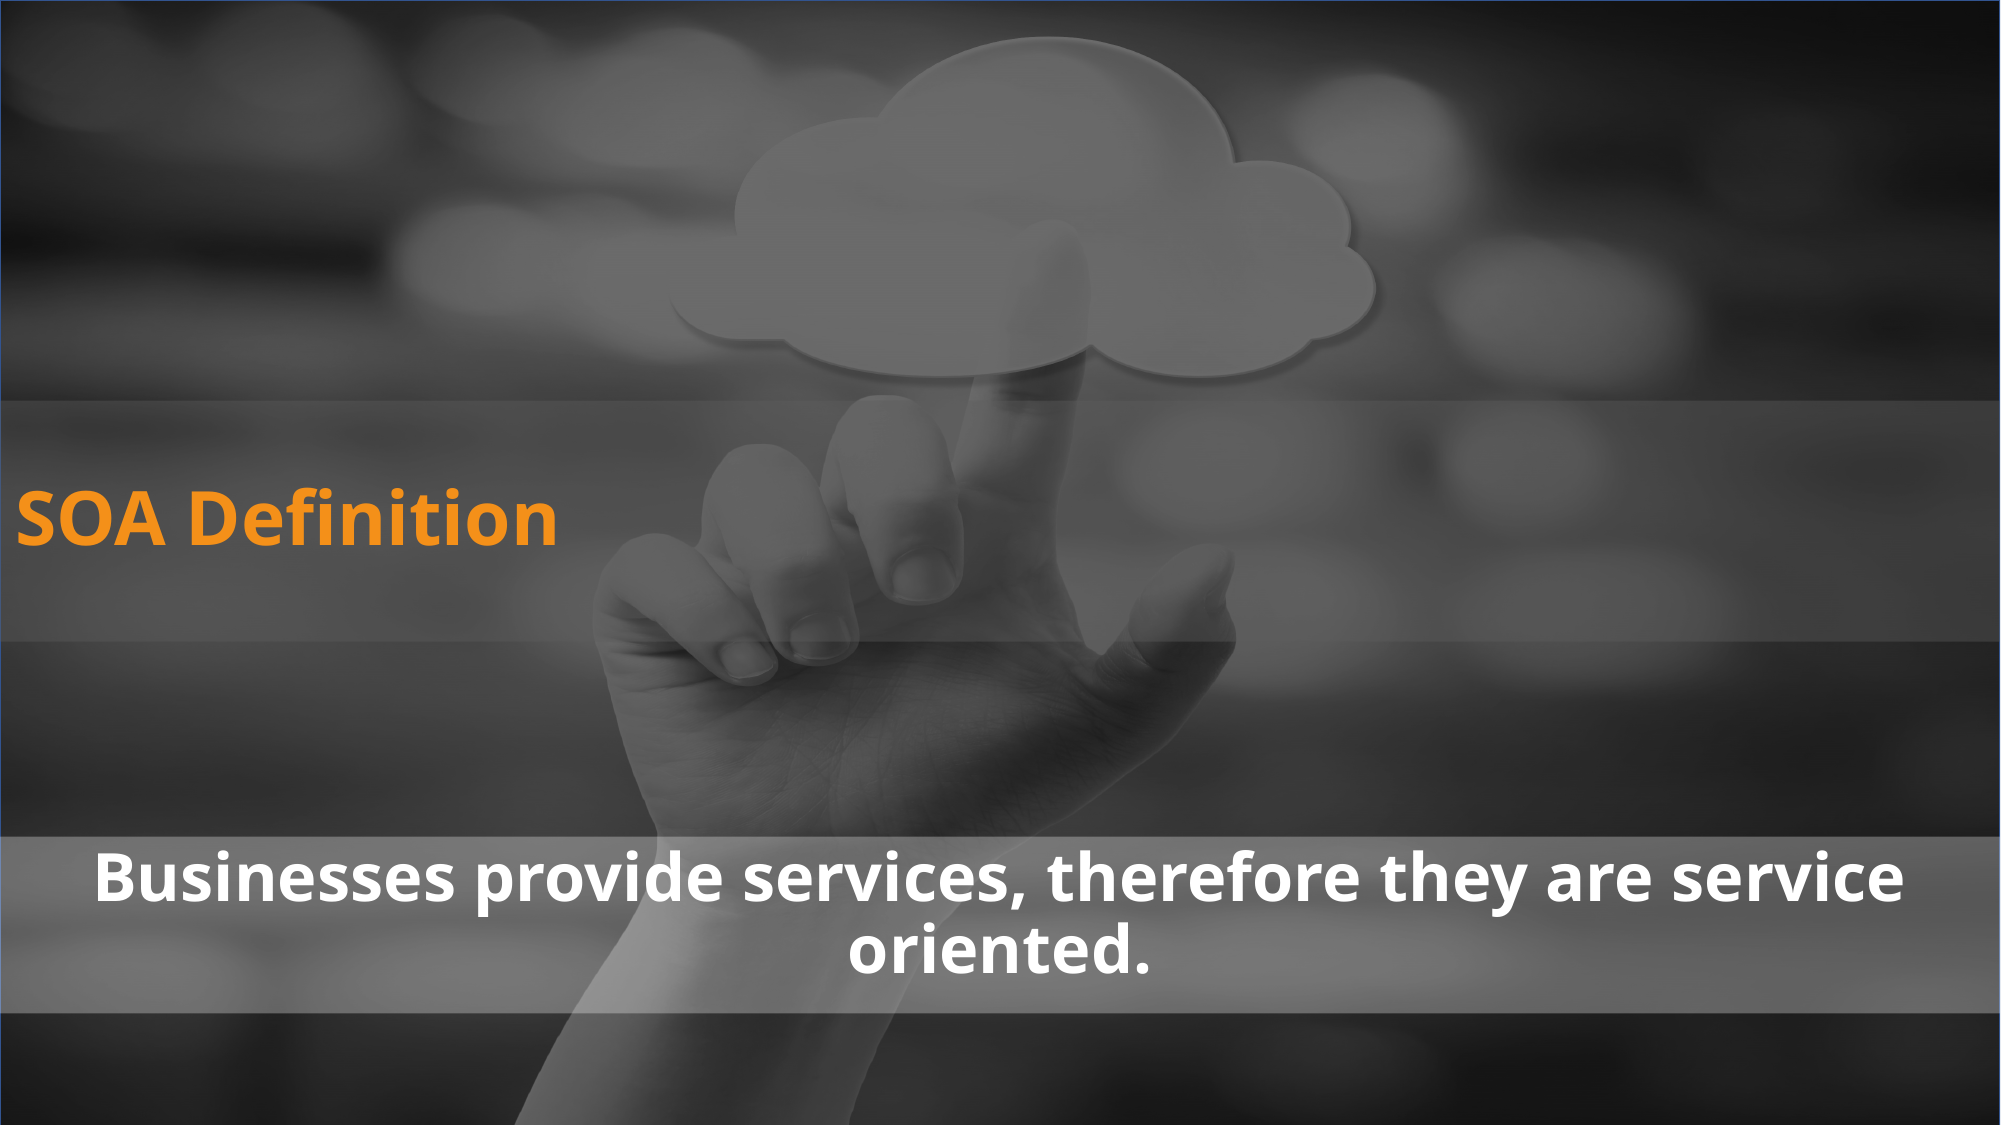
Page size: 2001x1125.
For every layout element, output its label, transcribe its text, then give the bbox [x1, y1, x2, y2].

title SOA Definition [0, 400, 2000, 642]
subtitle Businesses provide services, therefore they are service oriented. [0, 836, 2000, 1014]
